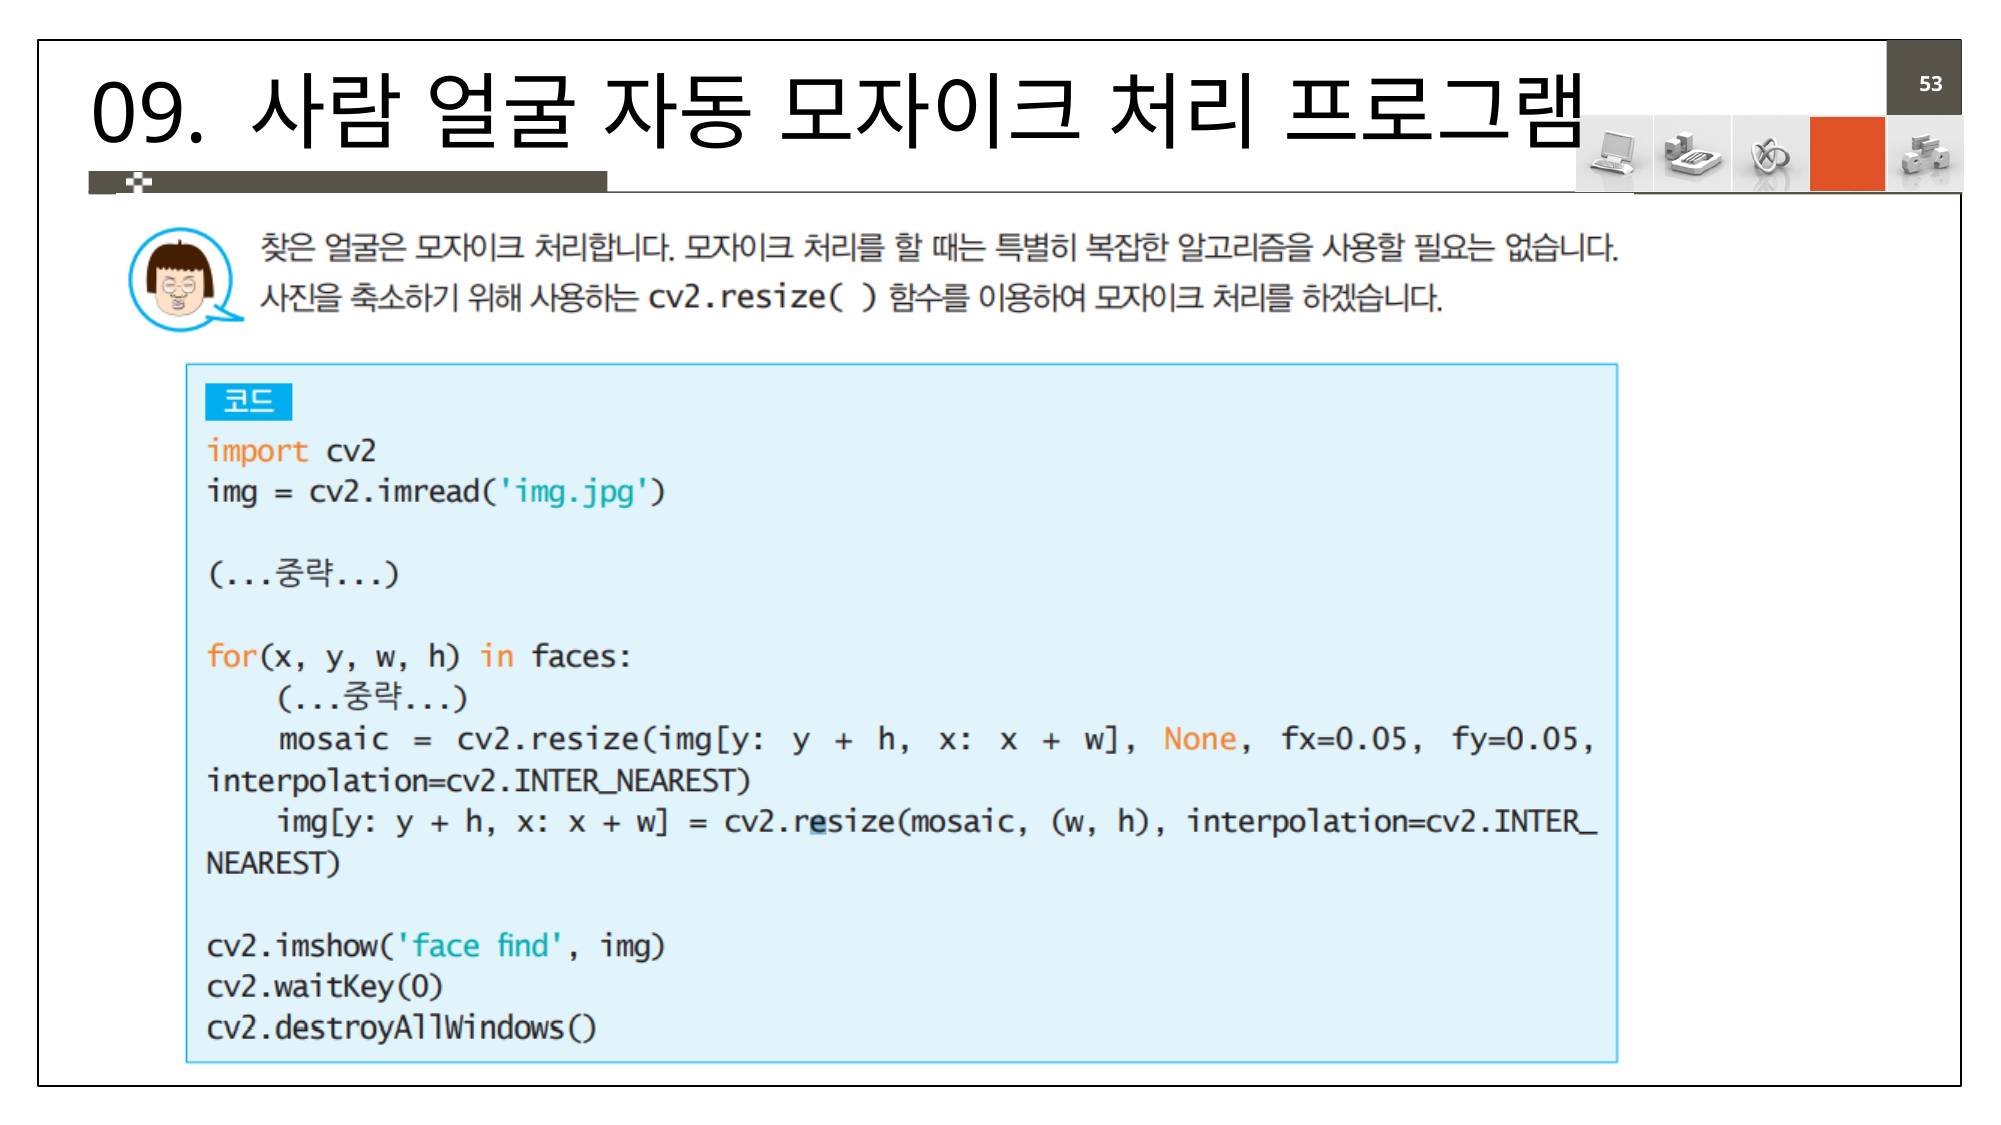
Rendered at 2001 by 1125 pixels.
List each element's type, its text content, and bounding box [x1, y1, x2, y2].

picture [1808, 114, 1964, 192]
picture [168, 352, 1634, 1079]
picture [116, 193, 1634, 347]
title 09. 사람 얼굴 자동 모자이크 처리 프로그램 [76, 62, 1808, 208]
